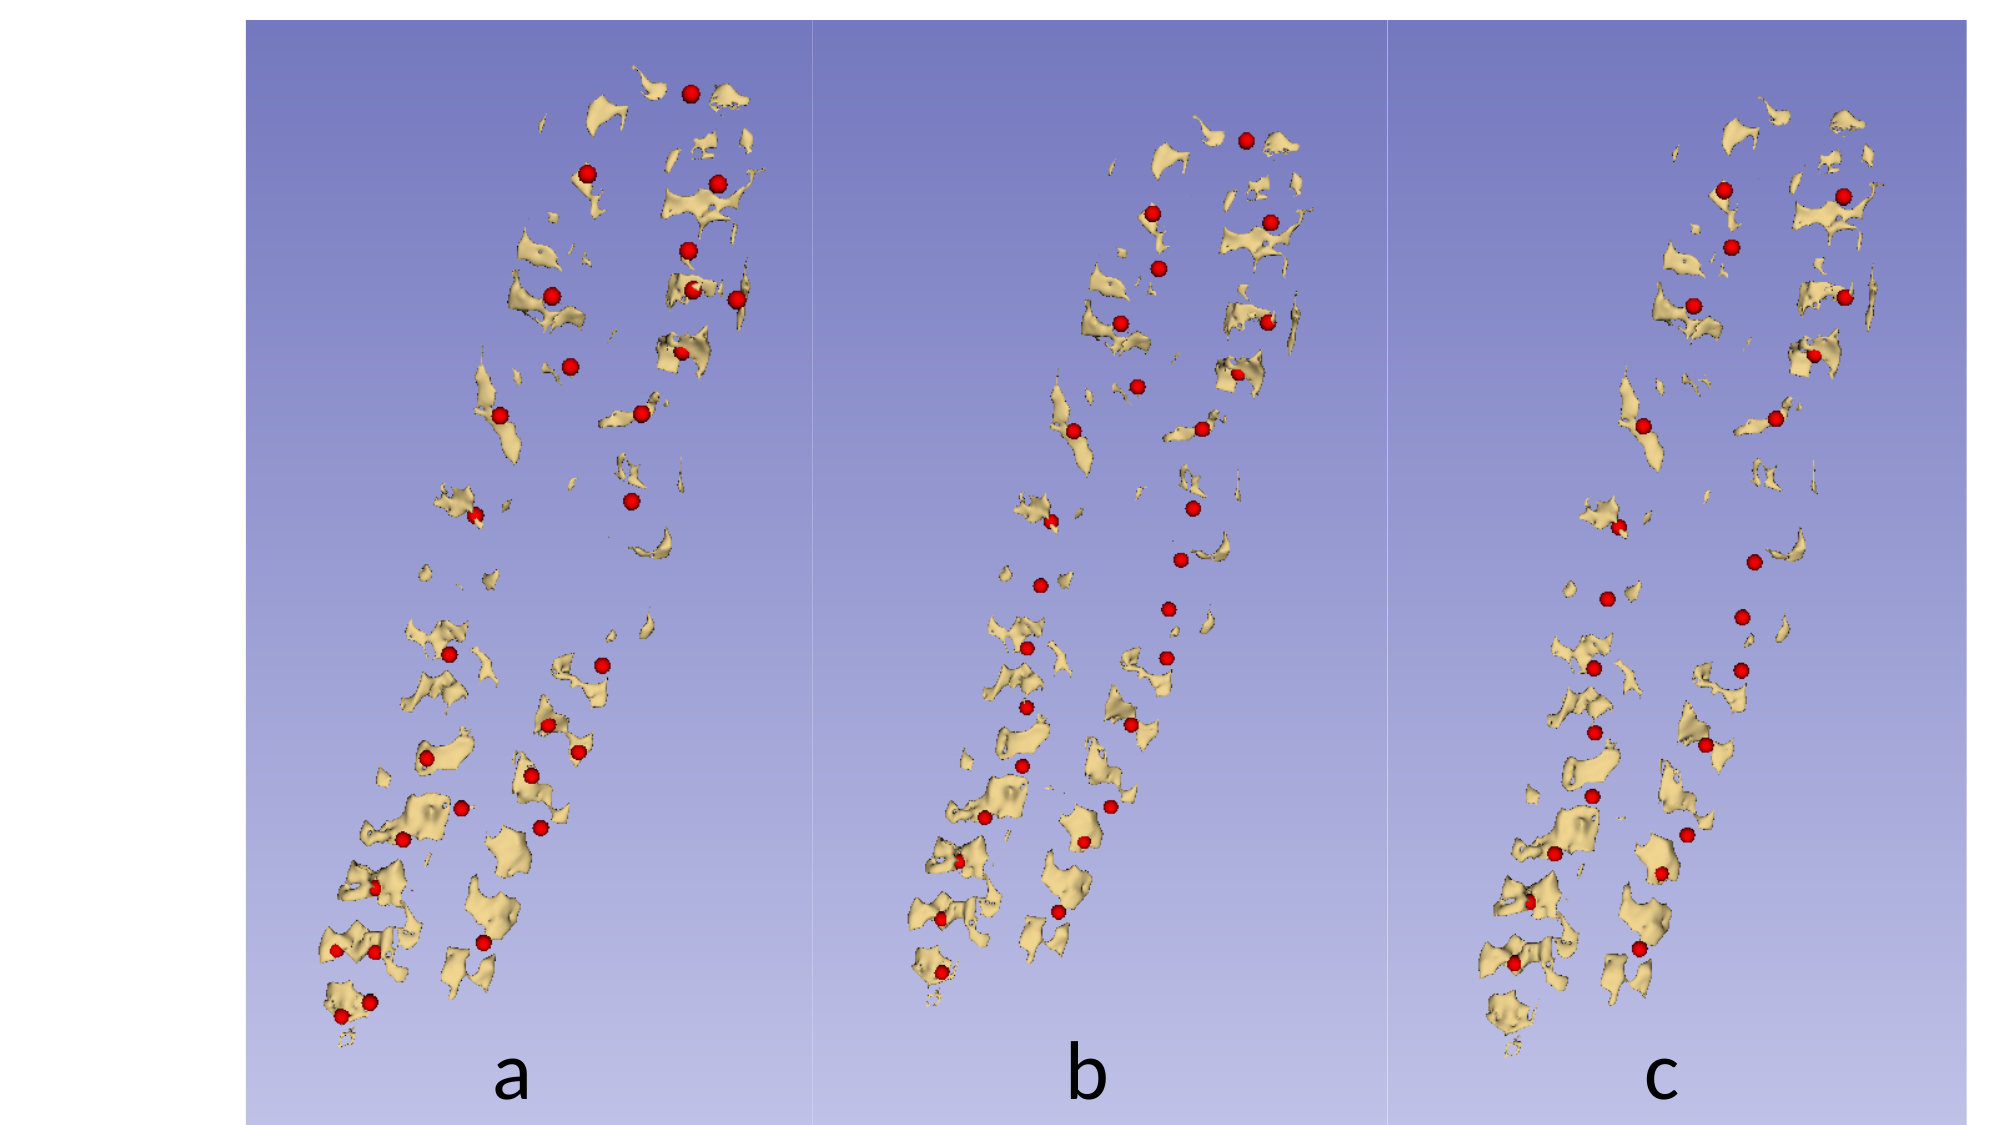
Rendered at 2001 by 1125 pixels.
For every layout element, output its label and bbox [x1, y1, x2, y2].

text_box [245, 20, 1967, 1125]
